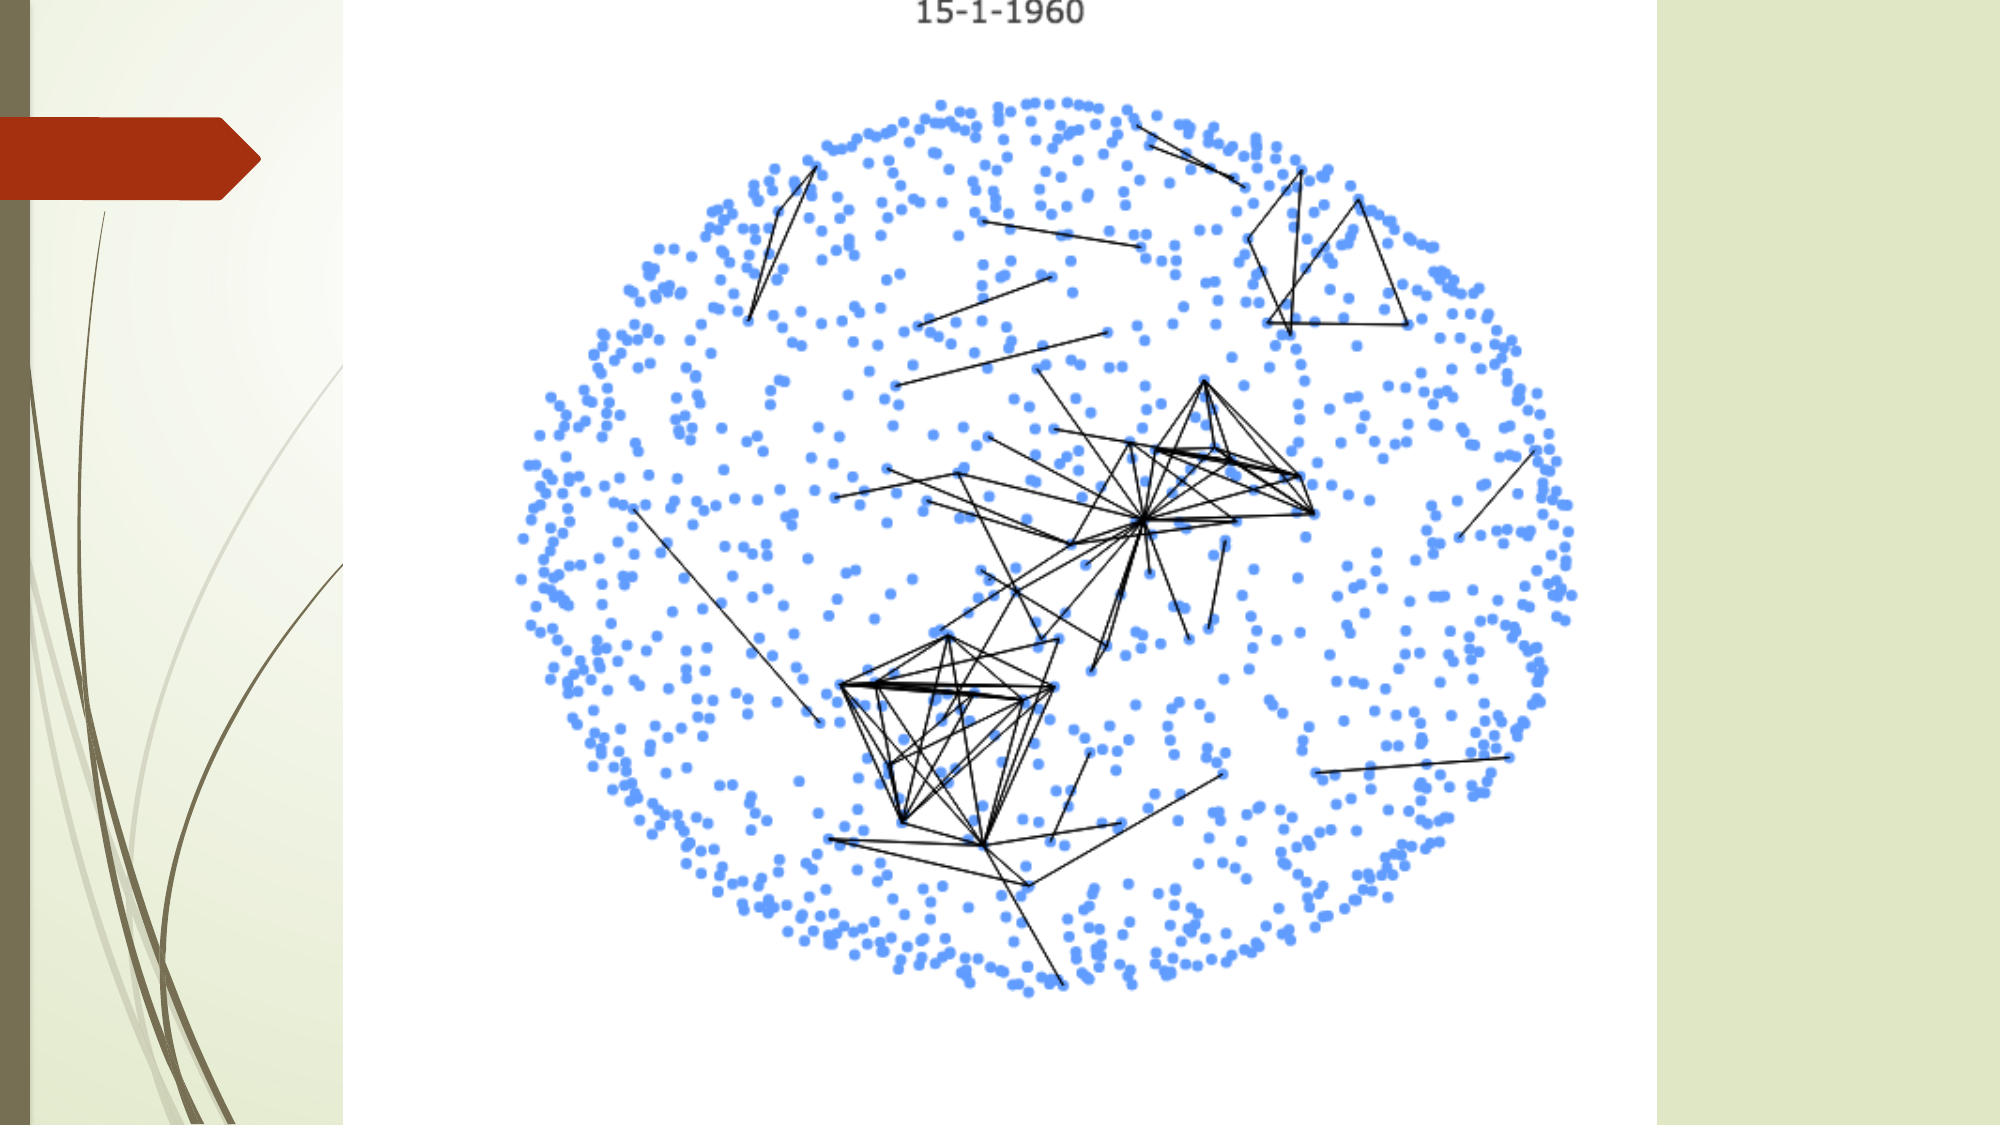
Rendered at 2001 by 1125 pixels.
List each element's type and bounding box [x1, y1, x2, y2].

picture [343, 0, 1657, 1125]
